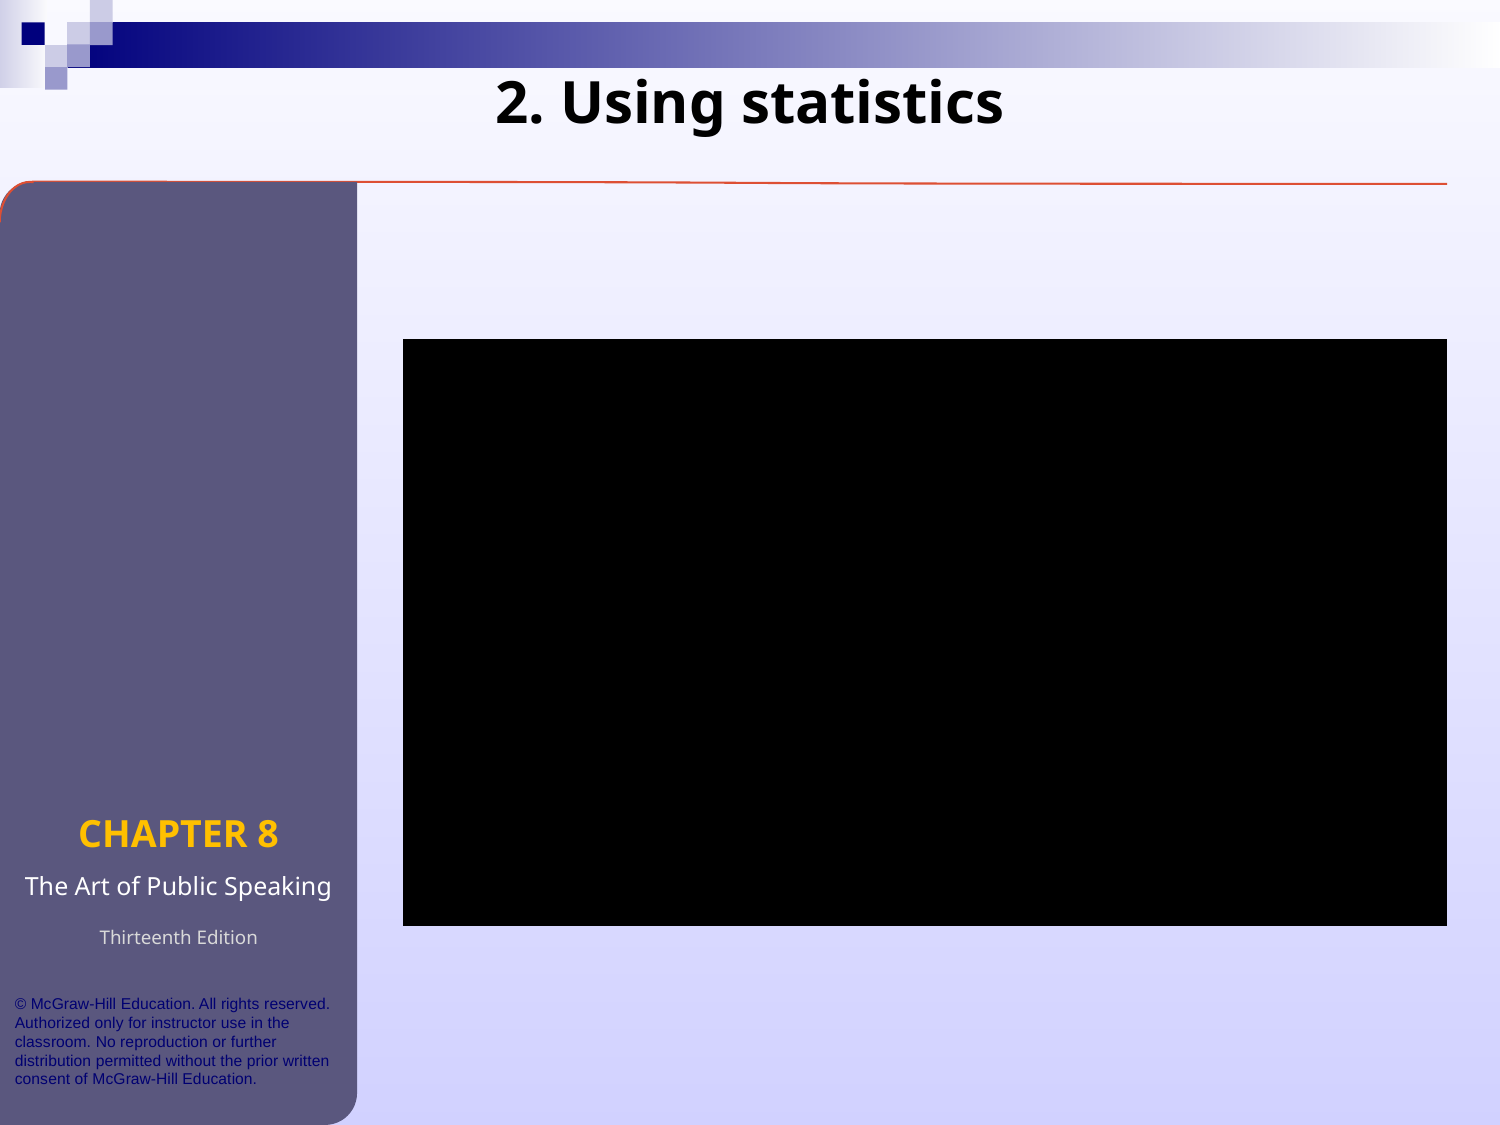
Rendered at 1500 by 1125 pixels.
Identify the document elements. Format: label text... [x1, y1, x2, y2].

title 2. Using statistics [75, 12, 1425, 188]
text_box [402, 337, 1448, 927]
